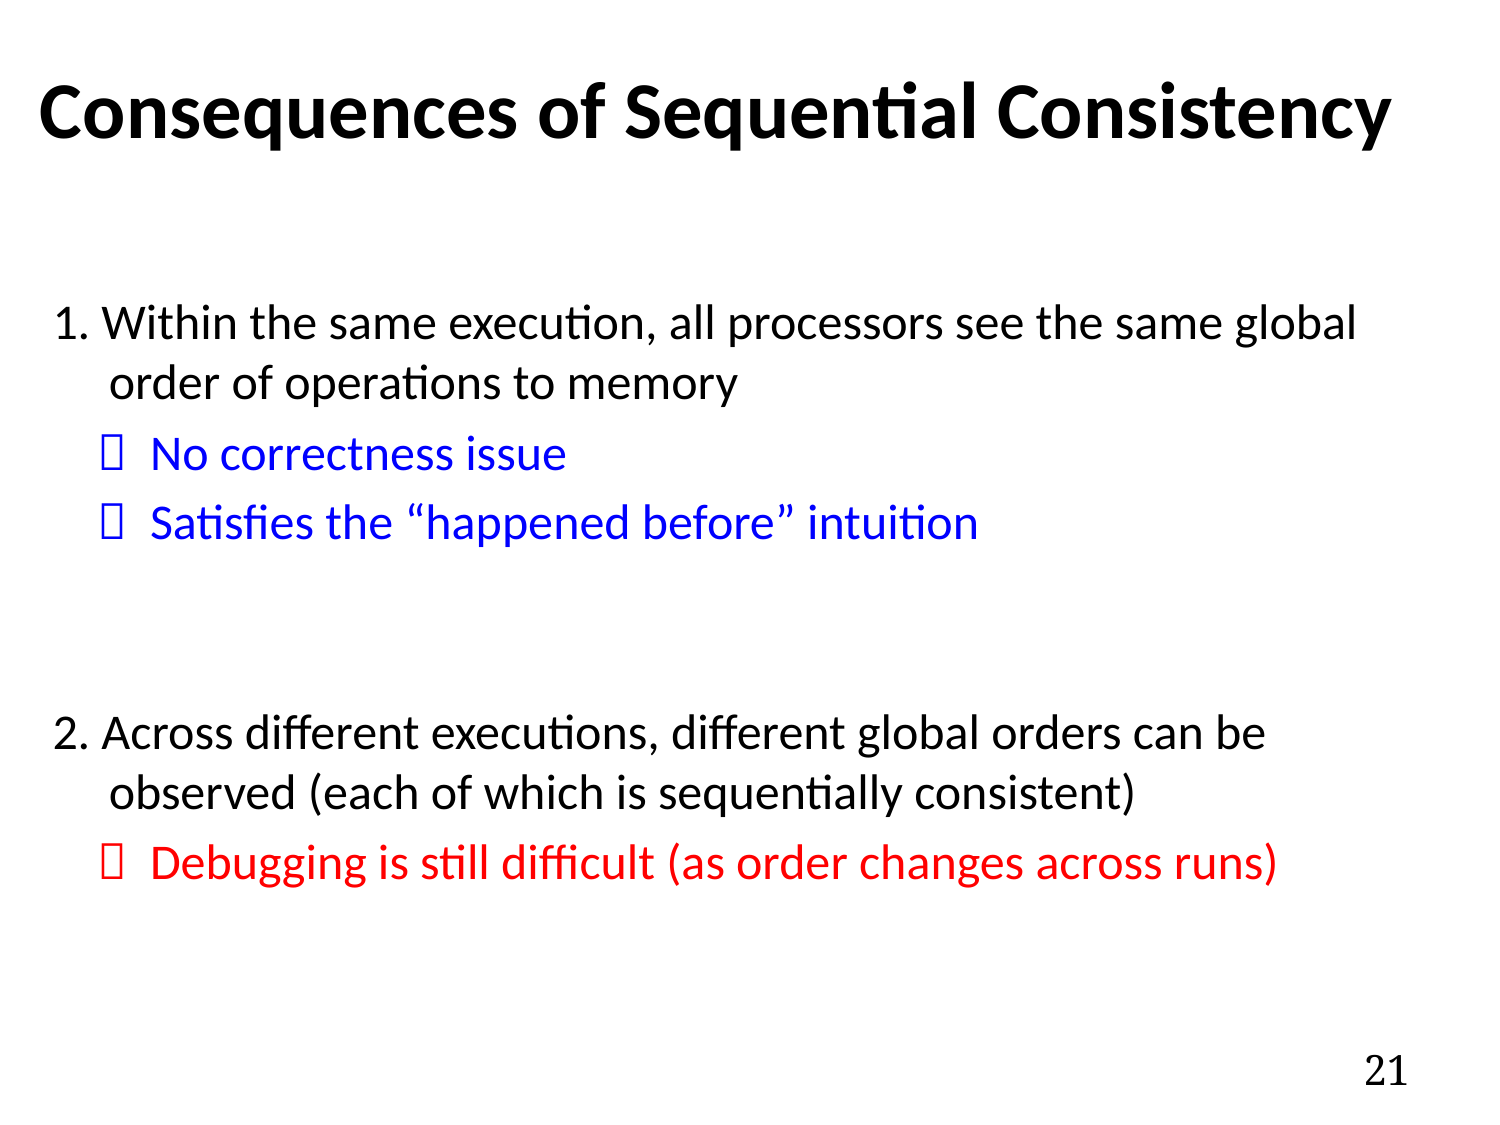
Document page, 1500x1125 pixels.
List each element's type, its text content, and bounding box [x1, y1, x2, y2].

title Consequences of Sequential Consistency [24, 12, 1488, 200]
slide_number 21 [1074, 1042, 1425, 1103]
list 1. Within the same execution, all processors see the same global order of operations to memory  No correctness issue  Satisfies the “happened before” intuition 2. Across different executions, different global orders can be observed (each of which is sequentially consistent)  Debugging is still difficult (as order changes across runs) [37, 212, 1475, 1016]
